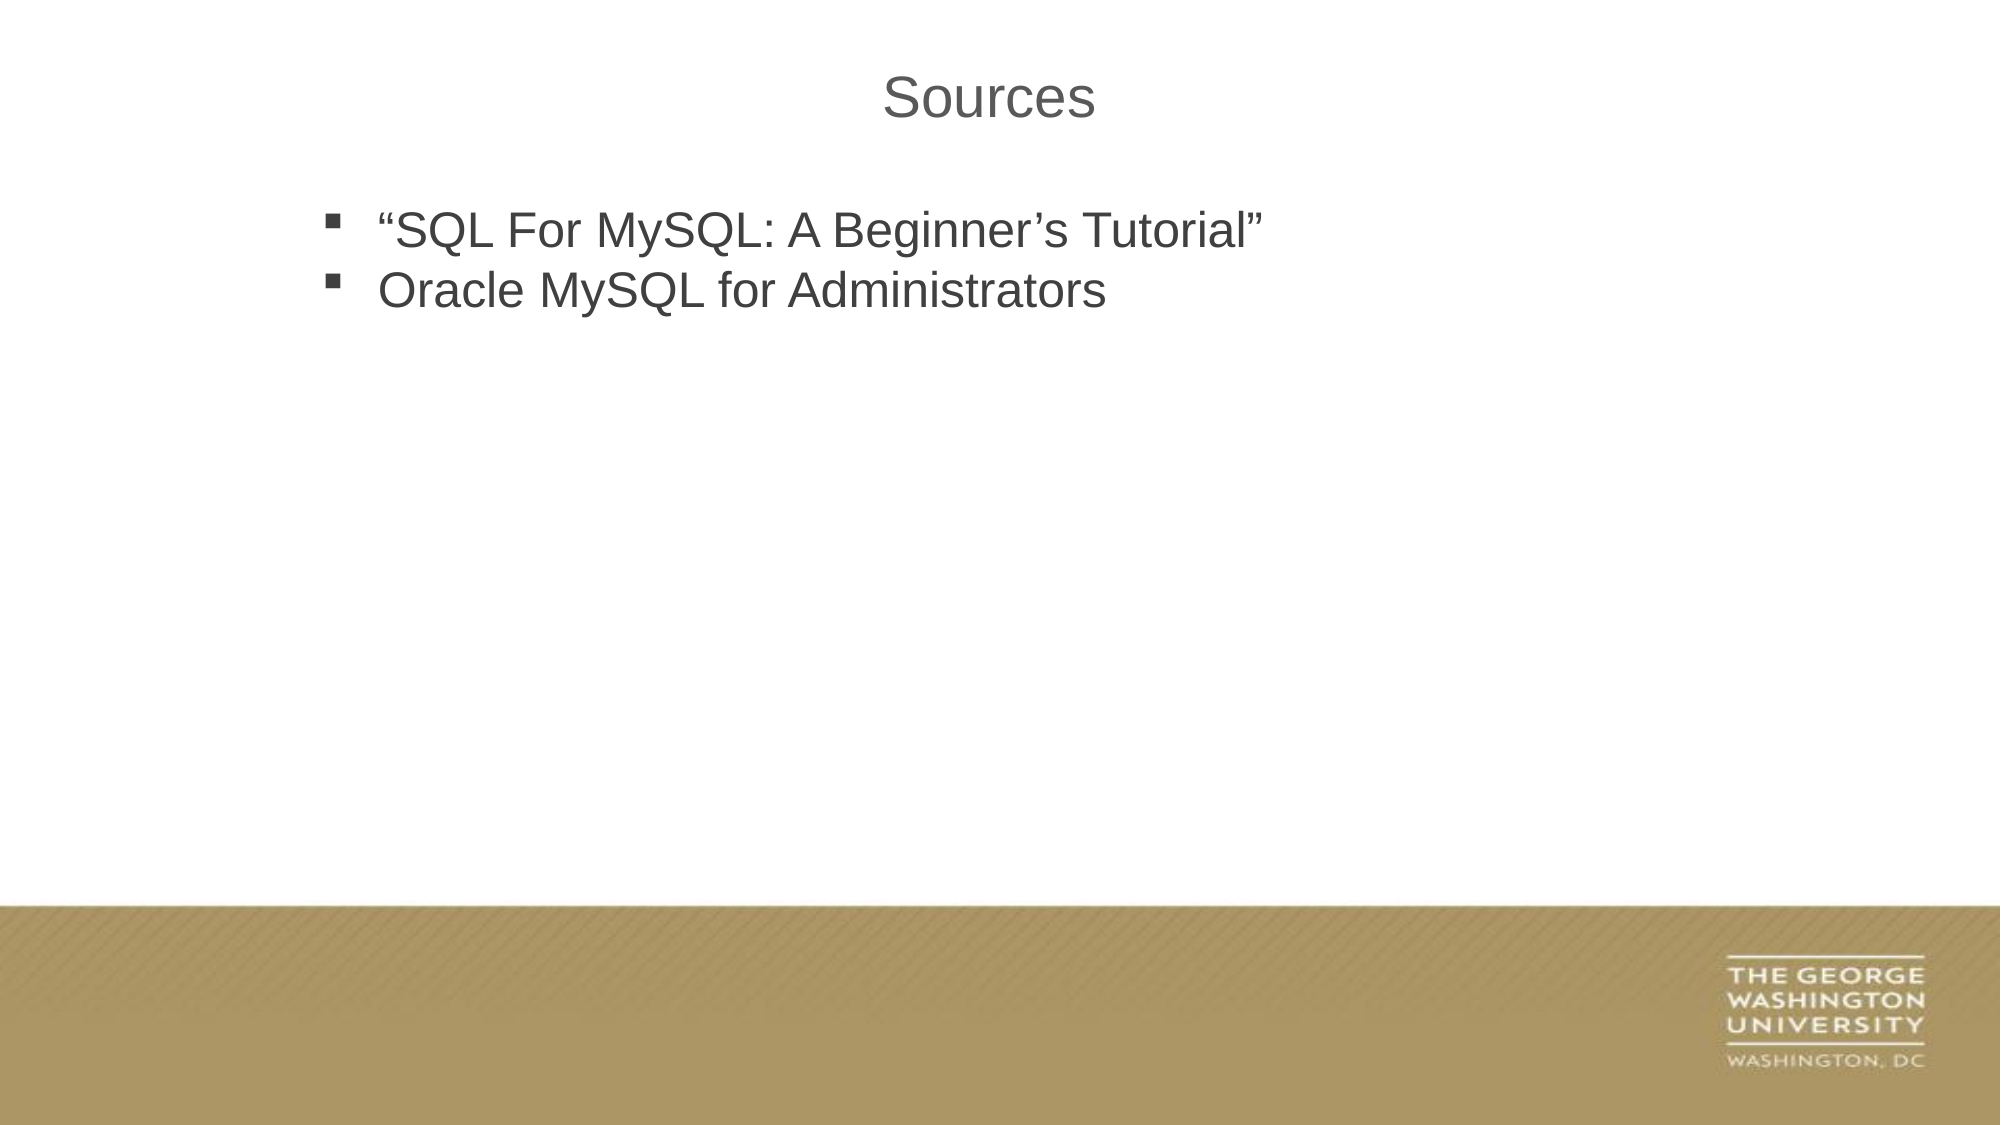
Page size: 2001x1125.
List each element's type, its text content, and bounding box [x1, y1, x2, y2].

text_box “SQL For MySQL: A Beginner’s Tutorial” Oracle MySQL for Administrators [306, 190, 1687, 445]
title Sources [365, 51, 1631, 148]
picture [0, 0, 2000, 1125]
